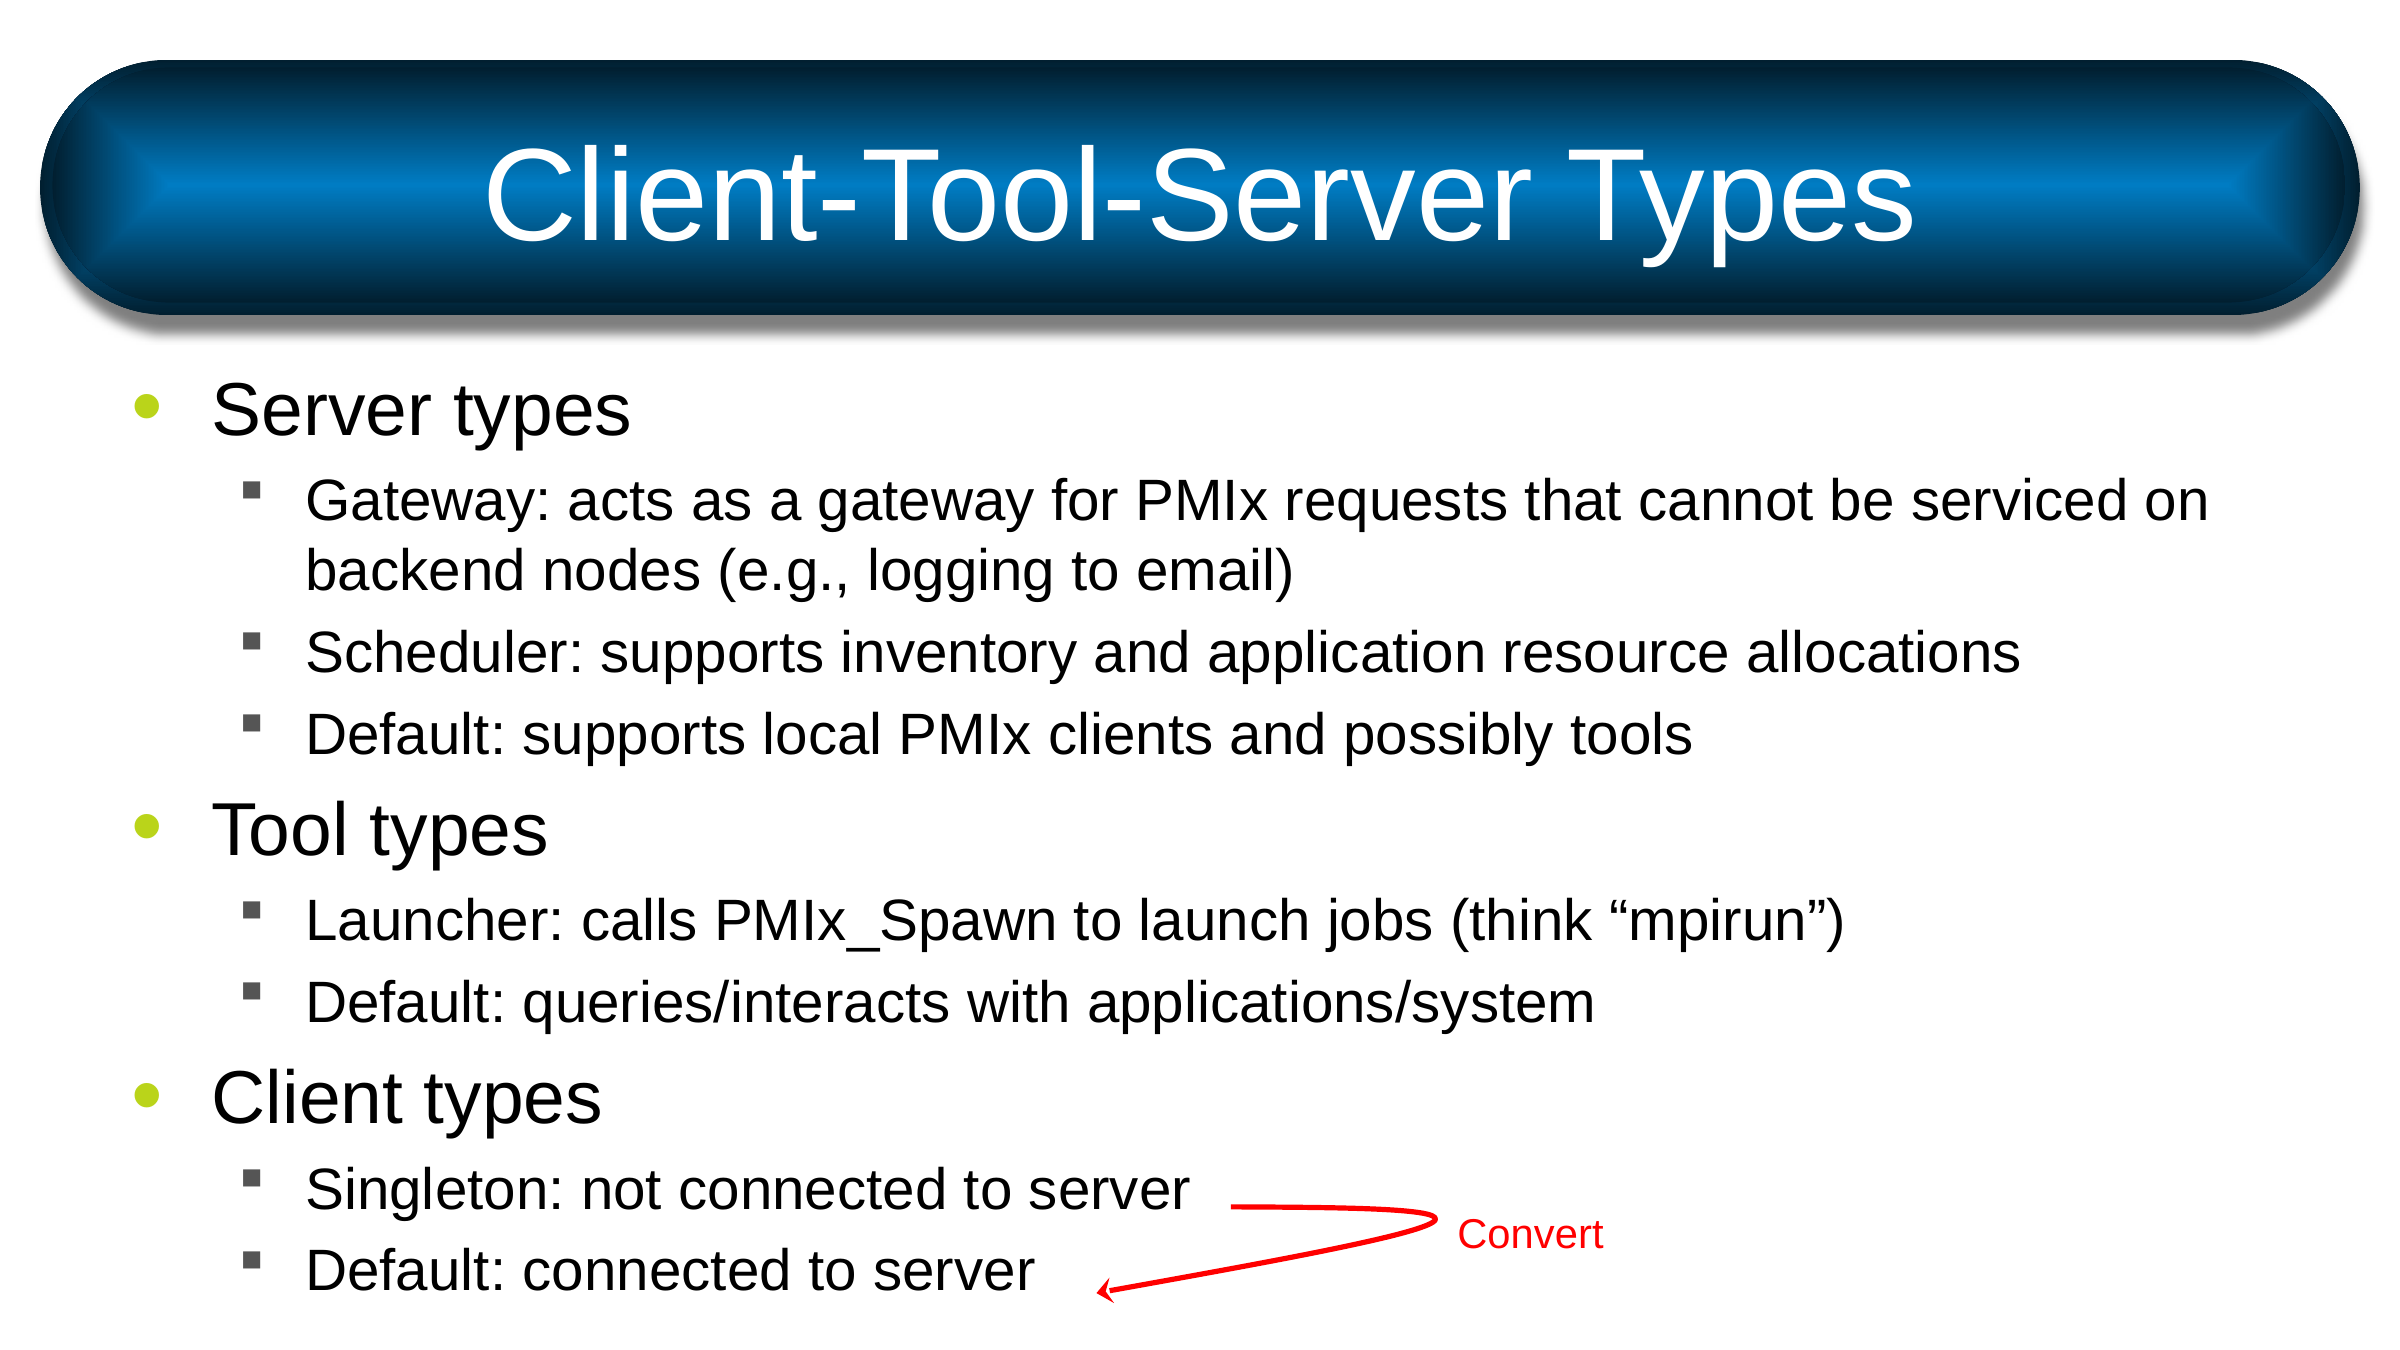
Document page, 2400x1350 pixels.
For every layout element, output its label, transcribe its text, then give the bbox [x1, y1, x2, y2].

title Client-Tool-Server Types [179, 75, 2221, 300]
text_box [1096, 1206, 1436, 1302]
list Server types Gateway: acts as a gateway for PMIx requests that cannot be serviced on backend nodes (e.g., logging to email) Scheduler: supports inventory and application resource allocations Default: supports local PMIx clients and possibly tools Tool types Launcher: calls PMIx_Spawn to launch jobs (think “mpirun”) Default: queries/interacts with applications/system Client types Singleton: not connected to server Default: connected to server [109, 350, 2291, 1310]
text_box Convert [1442, 1199, 1619, 1265]
